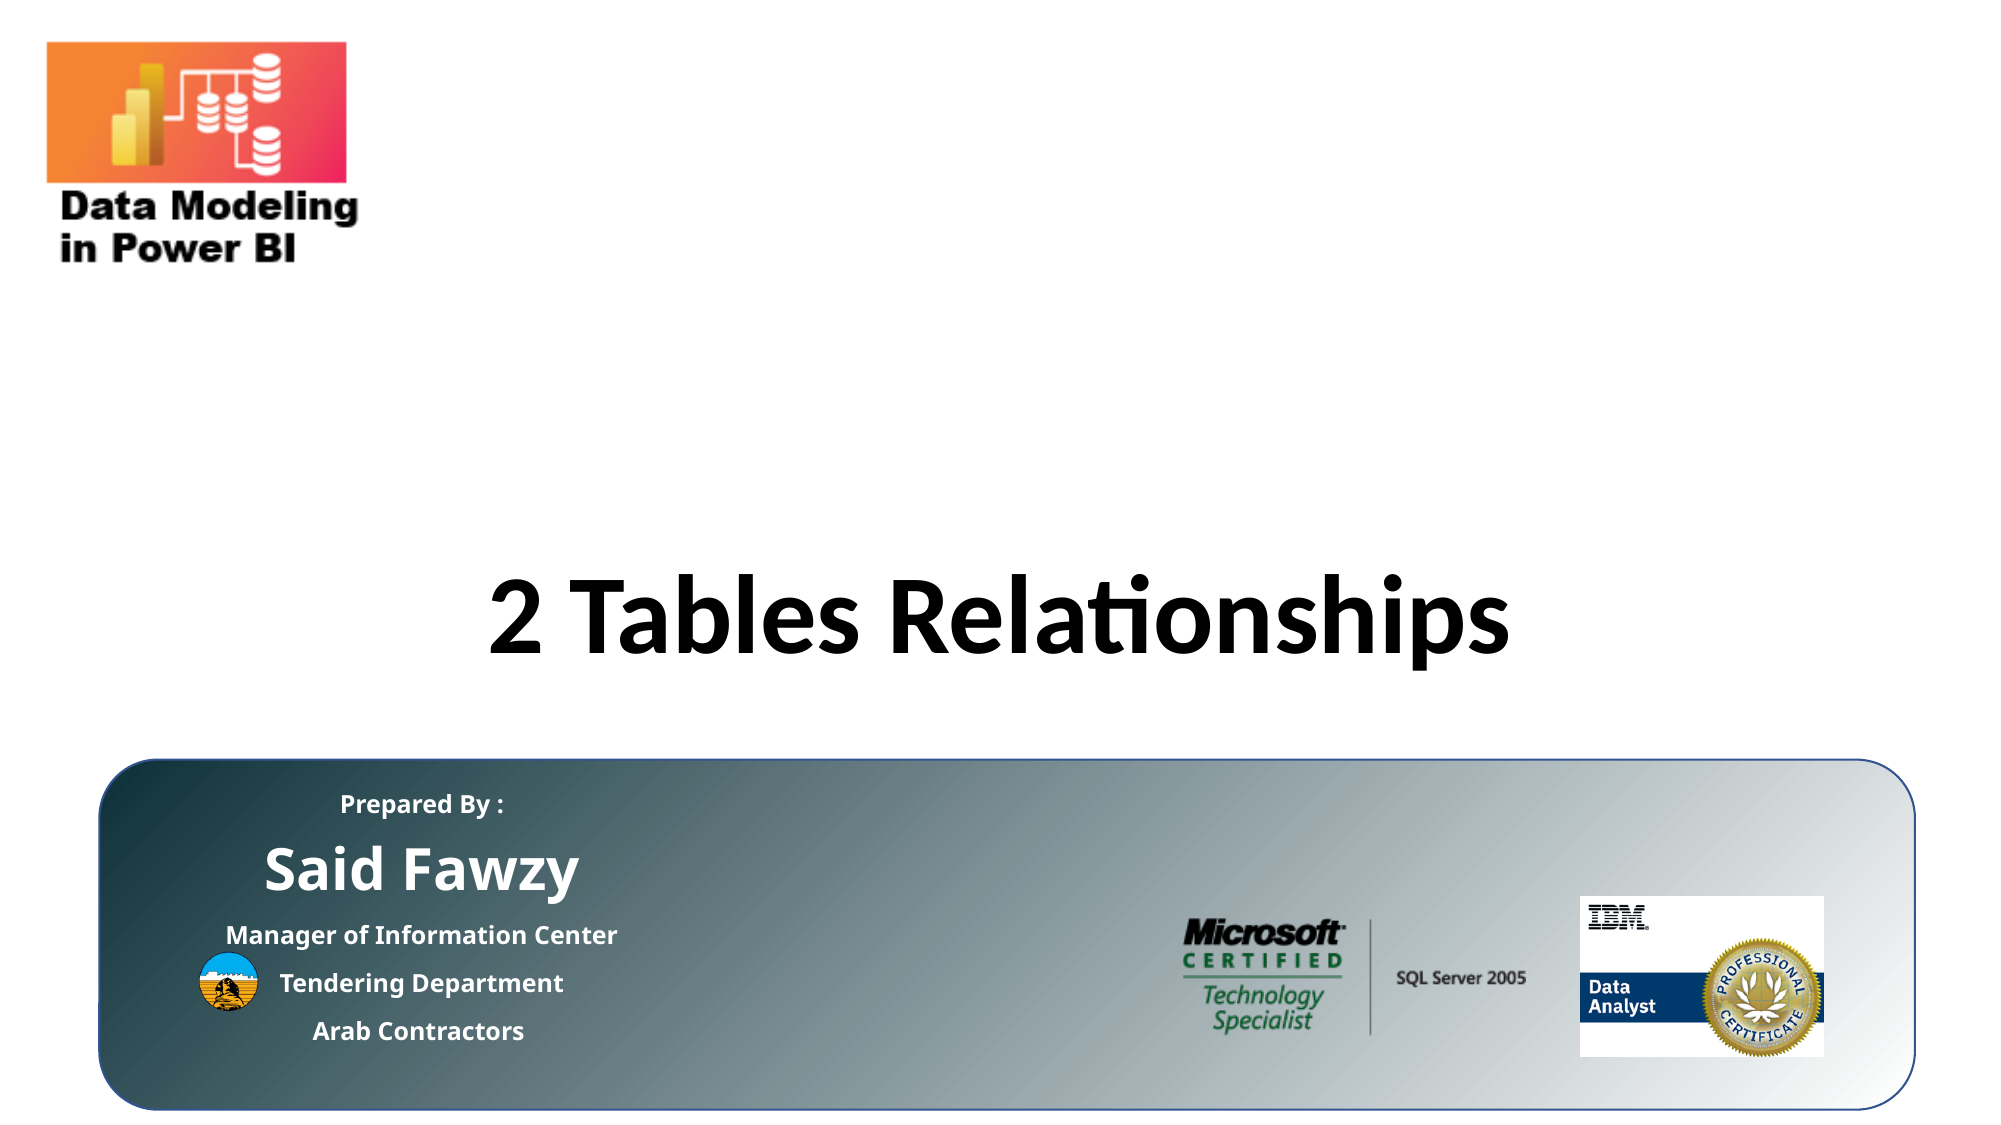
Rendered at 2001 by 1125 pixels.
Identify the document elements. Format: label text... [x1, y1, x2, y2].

text_box 2 Tables Relationships [0, 533, 2000, 684]
picture [28, 29, 370, 276]
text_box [49, 759, 1915, 1110]
